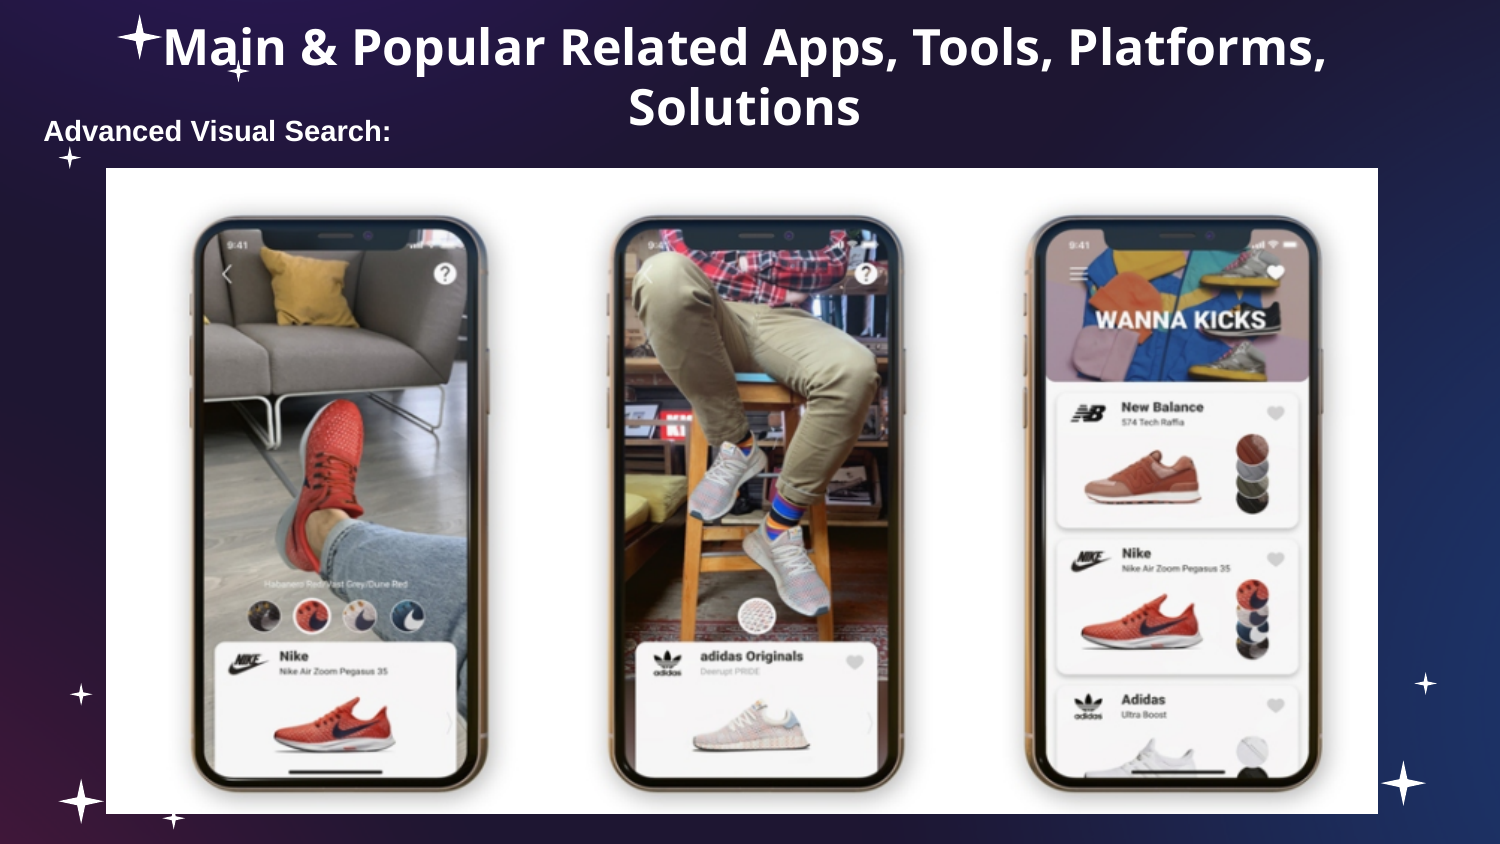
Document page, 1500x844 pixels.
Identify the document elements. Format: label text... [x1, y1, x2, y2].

text_box Advanced Visual Search: [28, 104, 1204, 155]
picture [0, 0, 1500, 844]
title Main & Popular Related Apps, Tools, Platforms, Solutions [28, 0, 1462, 91]
